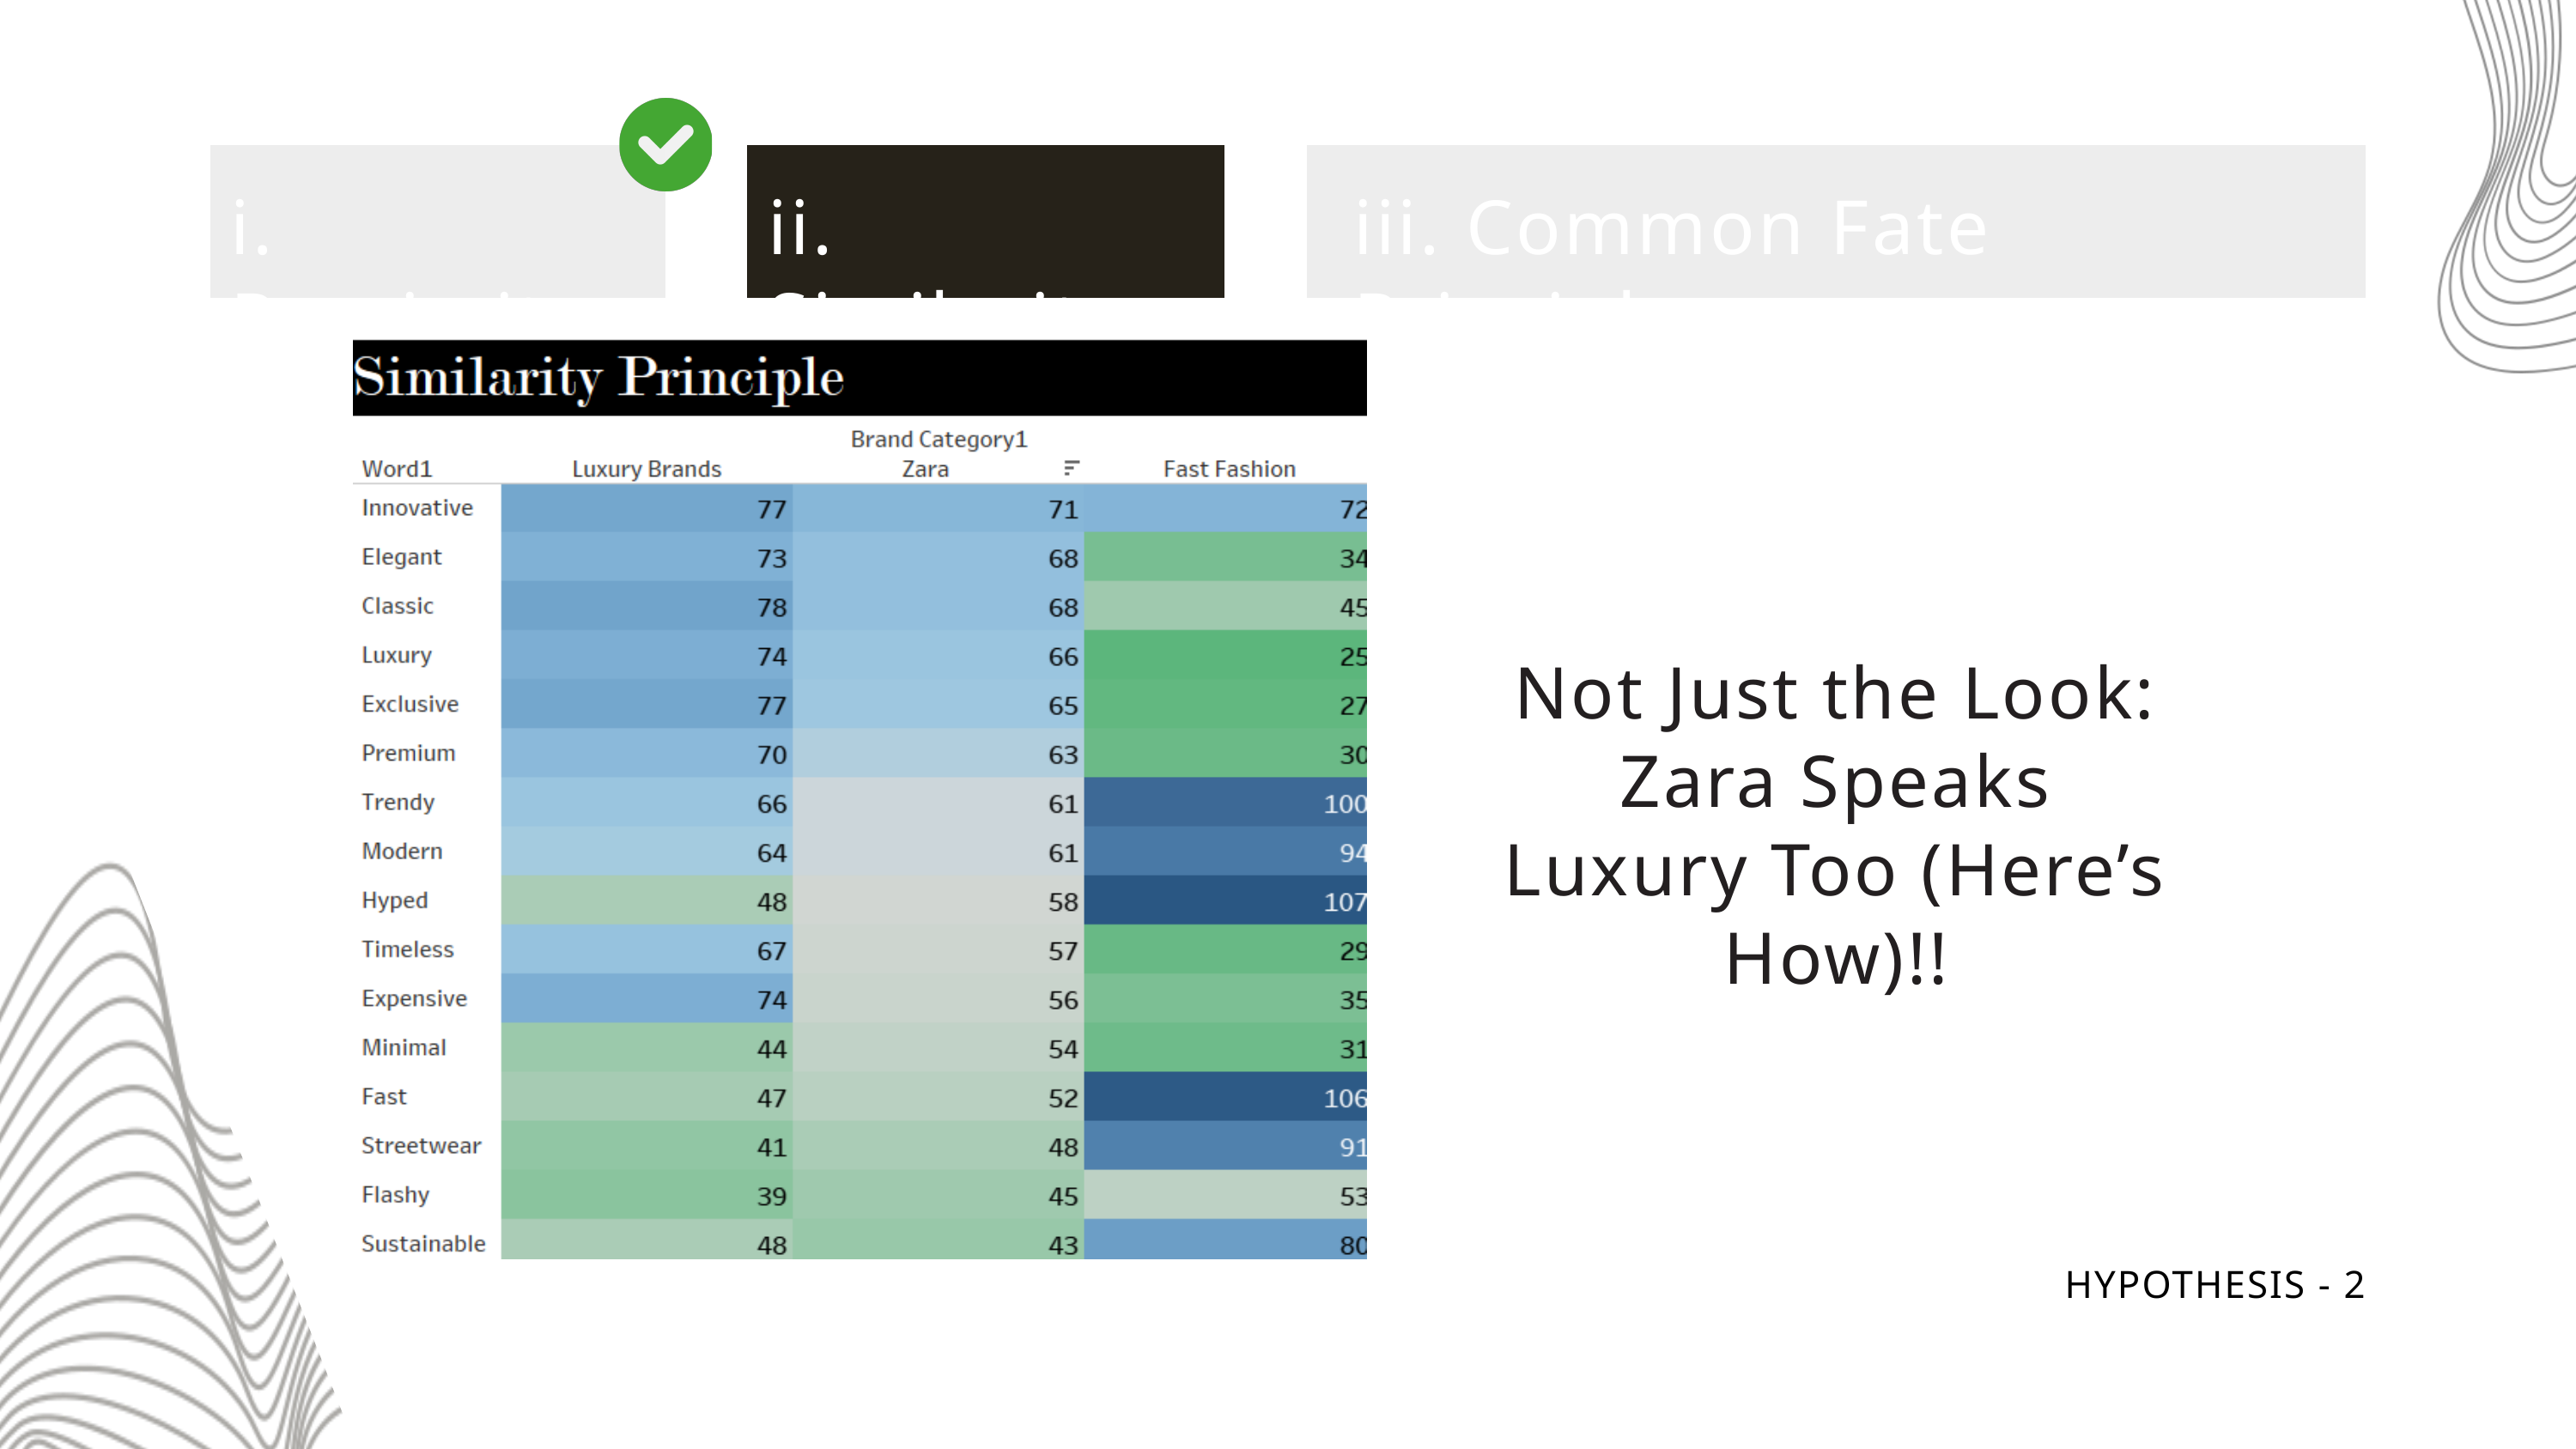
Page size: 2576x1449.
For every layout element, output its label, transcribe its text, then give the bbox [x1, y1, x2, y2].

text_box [1306, 144, 2366, 299]
text_box HYPOTHESIS - 2 [1685, 1253, 2366, 1307]
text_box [747, 144, 1225, 299]
text_box [619, 98, 713, 191]
text_box Not Just the Look: Zara Speaks Luxury Too (Here’s How)!! [1487, 645, 2185, 998]
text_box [210, 144, 666, 299]
text_box [0, 852, 357, 1449]
text_box [353, 337, 1368, 1259]
text_box [2431, 0, 2576, 373]
